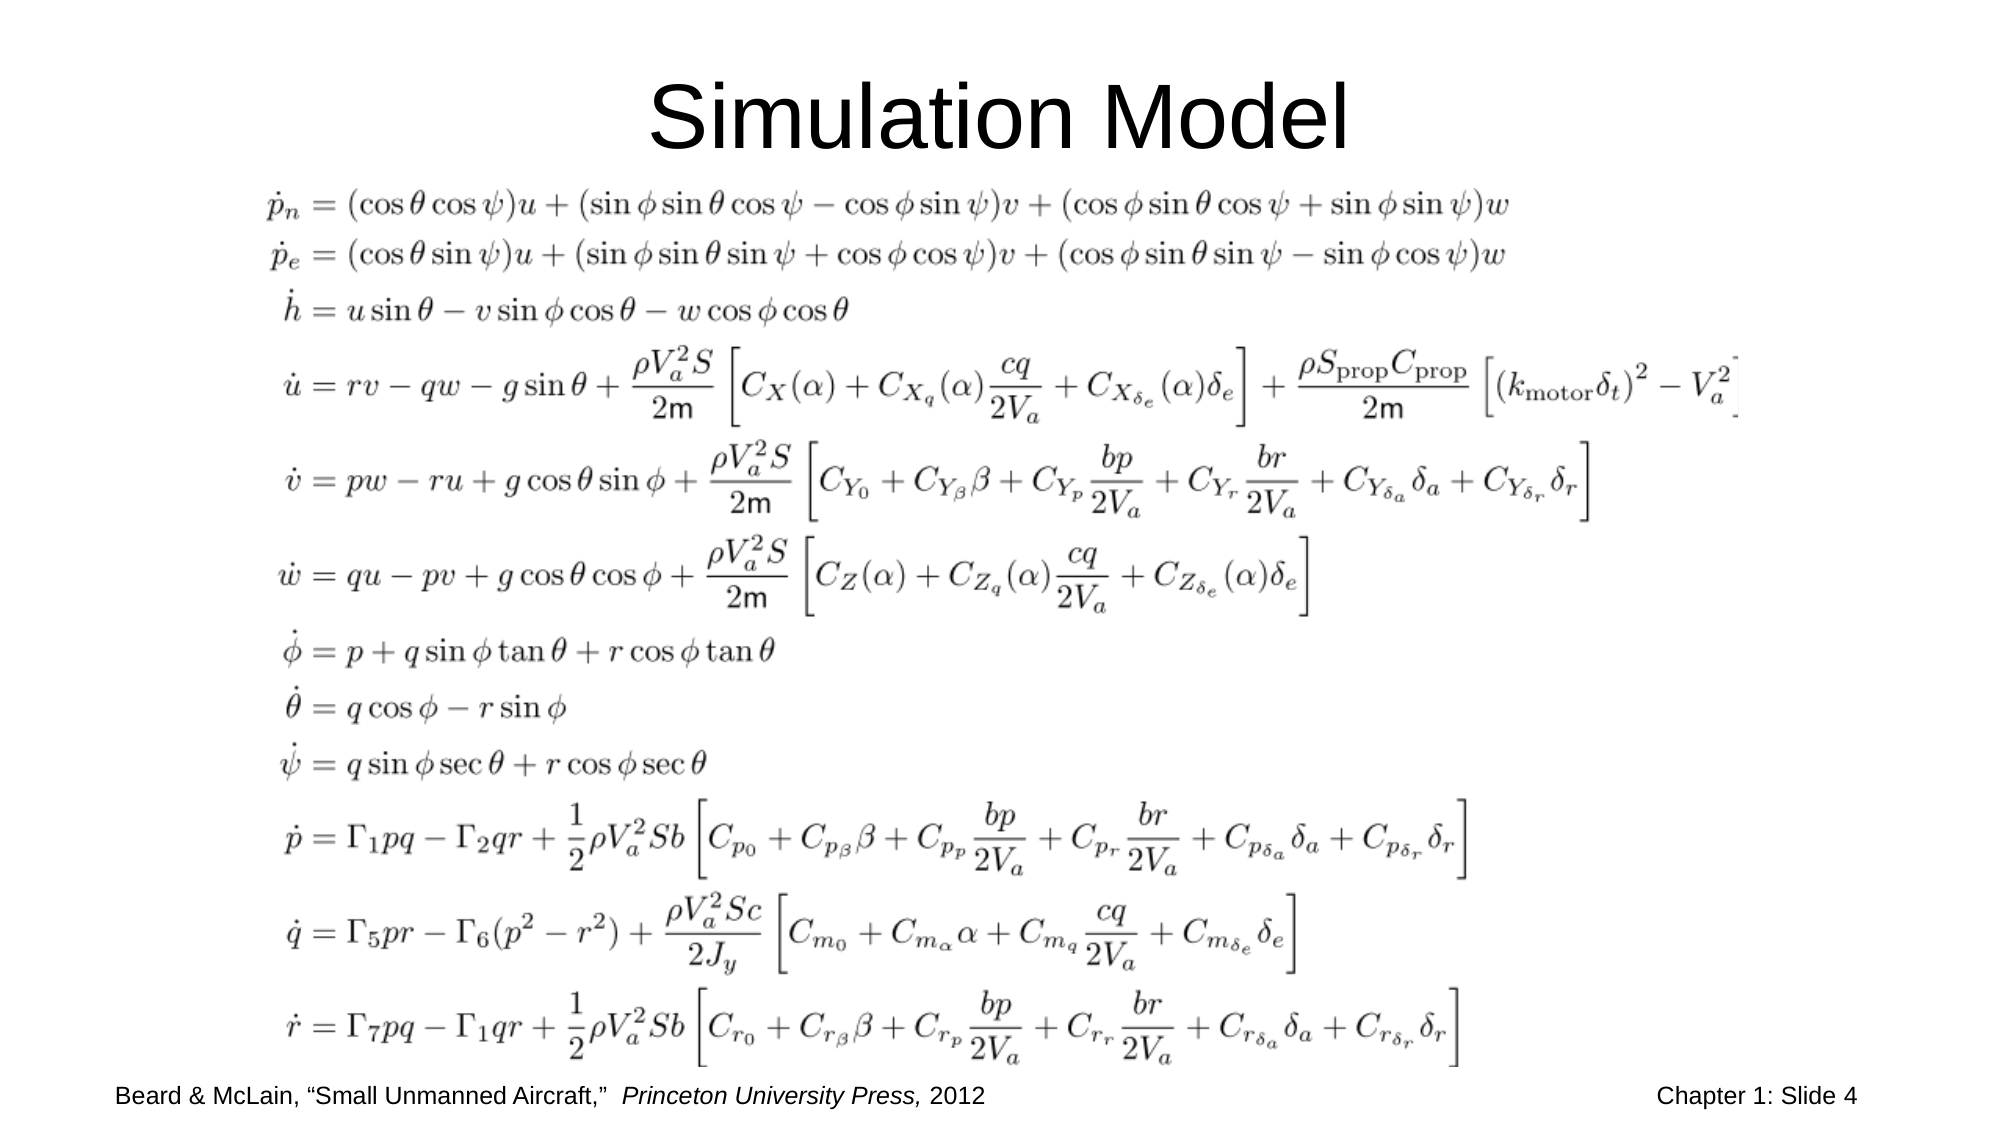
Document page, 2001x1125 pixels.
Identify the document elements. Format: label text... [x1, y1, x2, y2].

picture [265, 186, 1739, 1067]
title Simulation Model [324, 44, 1676, 179]
